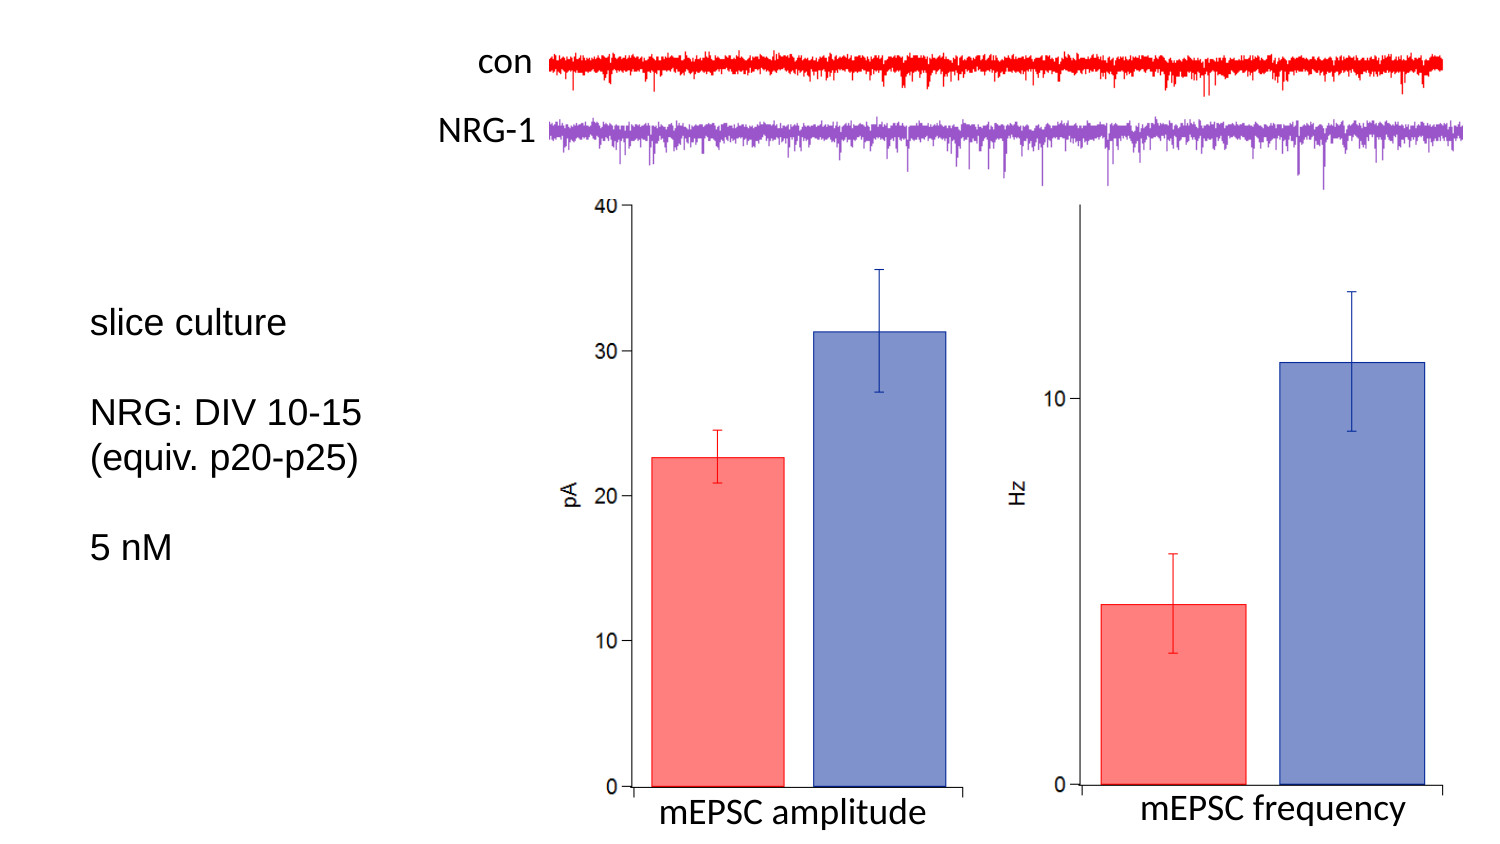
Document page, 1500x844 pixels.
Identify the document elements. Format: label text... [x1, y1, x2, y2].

text_box slice culture NRG: DIV 10-15 (equiv. p20-p25) 5 nM [75, 290, 413, 576]
text_box con [463, 28, 548, 88]
picture [549, 34, 1477, 844]
text_box NRG-1 [423, 97, 544, 158]
